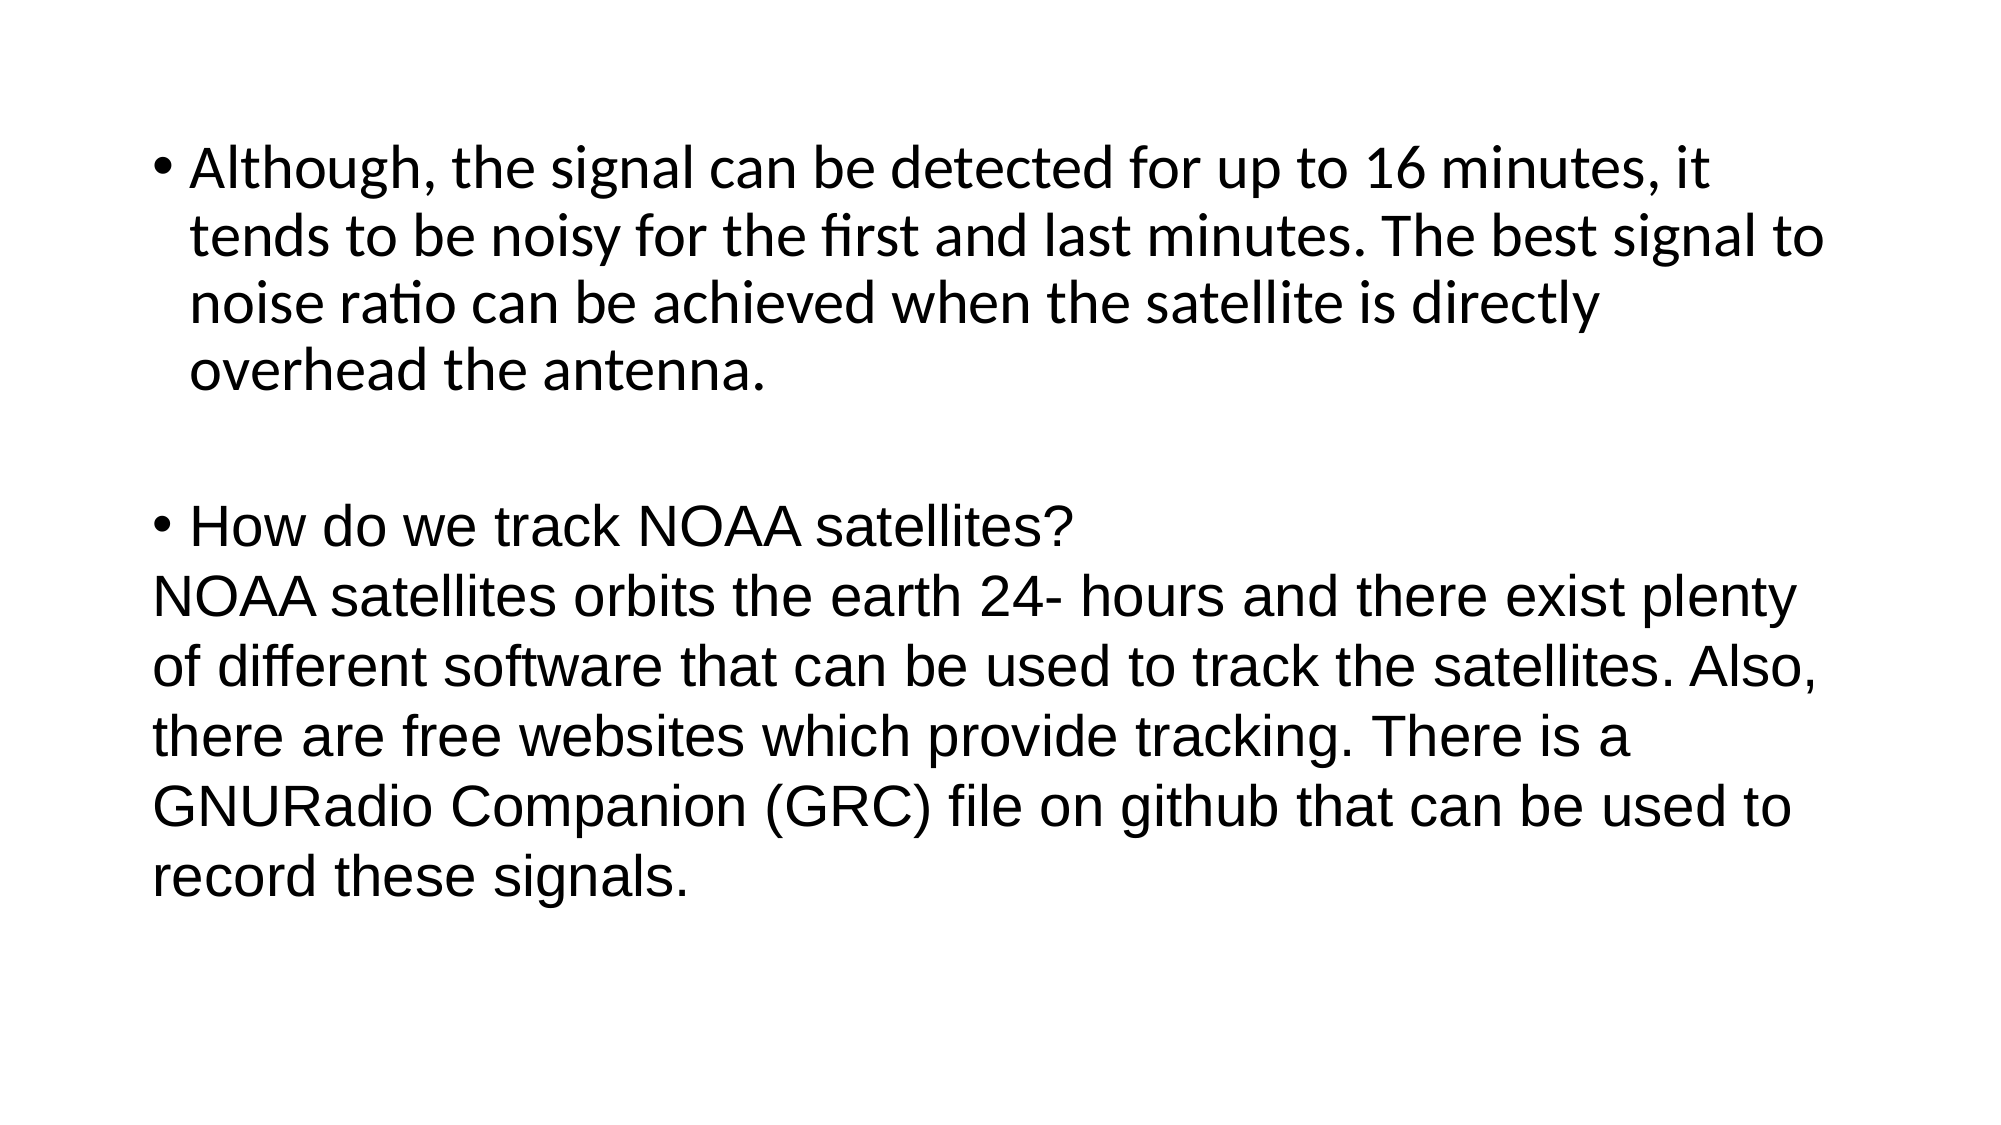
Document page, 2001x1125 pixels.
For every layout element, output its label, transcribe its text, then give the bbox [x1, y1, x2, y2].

list Although, the signal can be detected for up to 16 minutes, it tends to be noisy for the first and last minutes. The best signal to noise ratio can be achieved when the satellite is directly overhead the antenna. How do we track NOAA satellites? NOAA satellites orbits the earth 24- hours and there exist plenty of different software that can be used to track the satellites. Also, there are free websites which provide tracking. There is a GNURadio Companion (GRC) file on github that can be used to record these signals. [137, 127, 1863, 1014]
